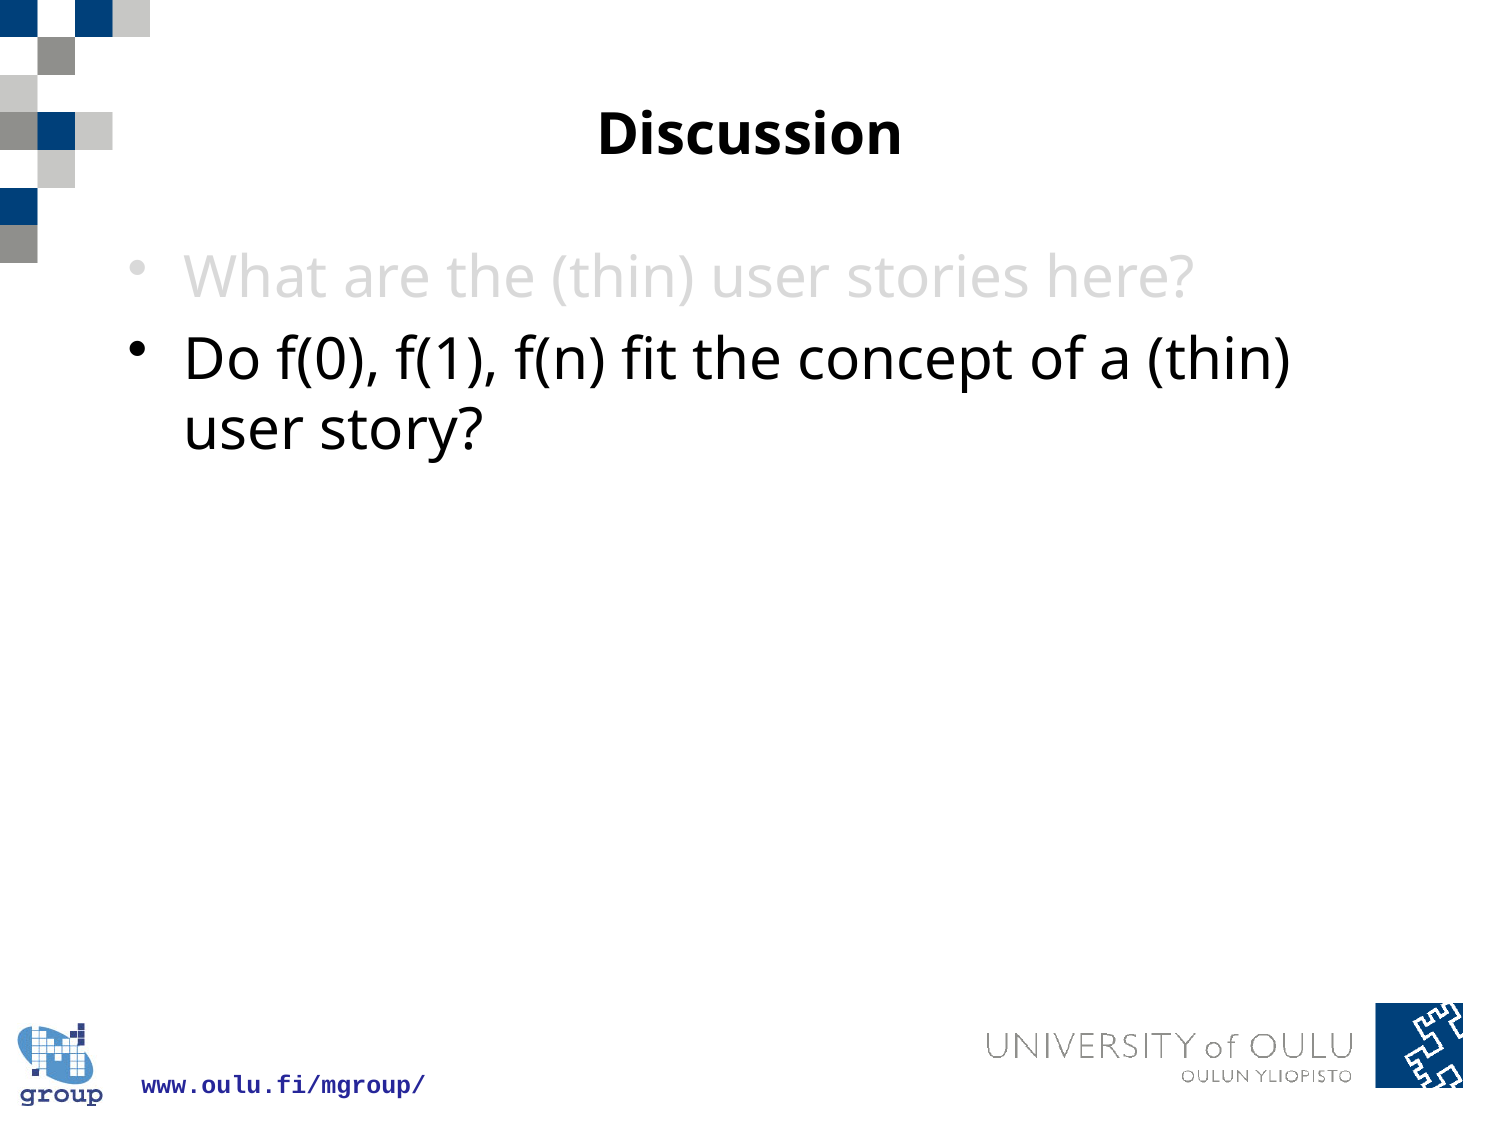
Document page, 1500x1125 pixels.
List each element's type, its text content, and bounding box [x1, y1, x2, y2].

picture [0, 0, 150, 263]
picture [17, 1023, 103, 1106]
title Discussion [112, 37, 1388, 225]
list What are the (thin) user stories here? Do f(0), f(1), f(n) fit the concept of a (thin) user story? [112, 231, 1424, 1000]
picture [987, 1003, 1463, 1088]
